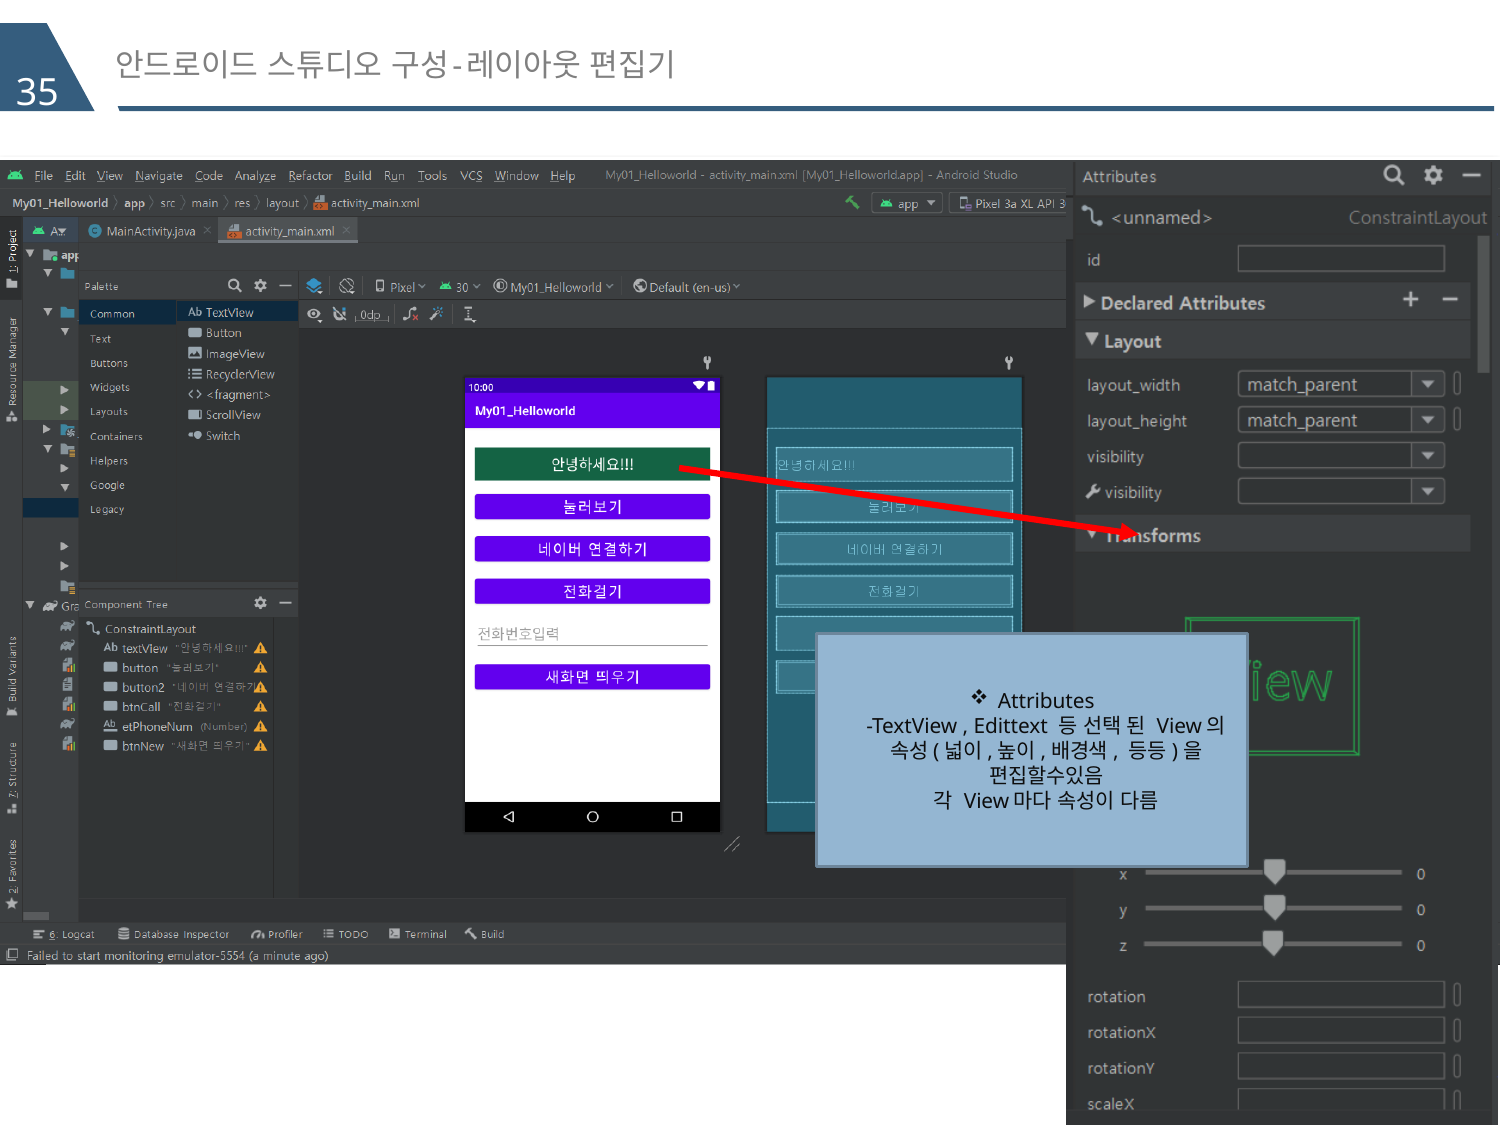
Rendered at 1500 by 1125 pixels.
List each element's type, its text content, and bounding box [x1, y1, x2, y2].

title 안드로이드 스튜디오 구성-레이아웃 편집기 [100, 37, 1438, 90]
picture [0, 159, 1500, 1125]
slide_number 35 [1, 60, 89, 101]
text_box [0, 0, 1500, 75]
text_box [678, 467, 1140, 535]
